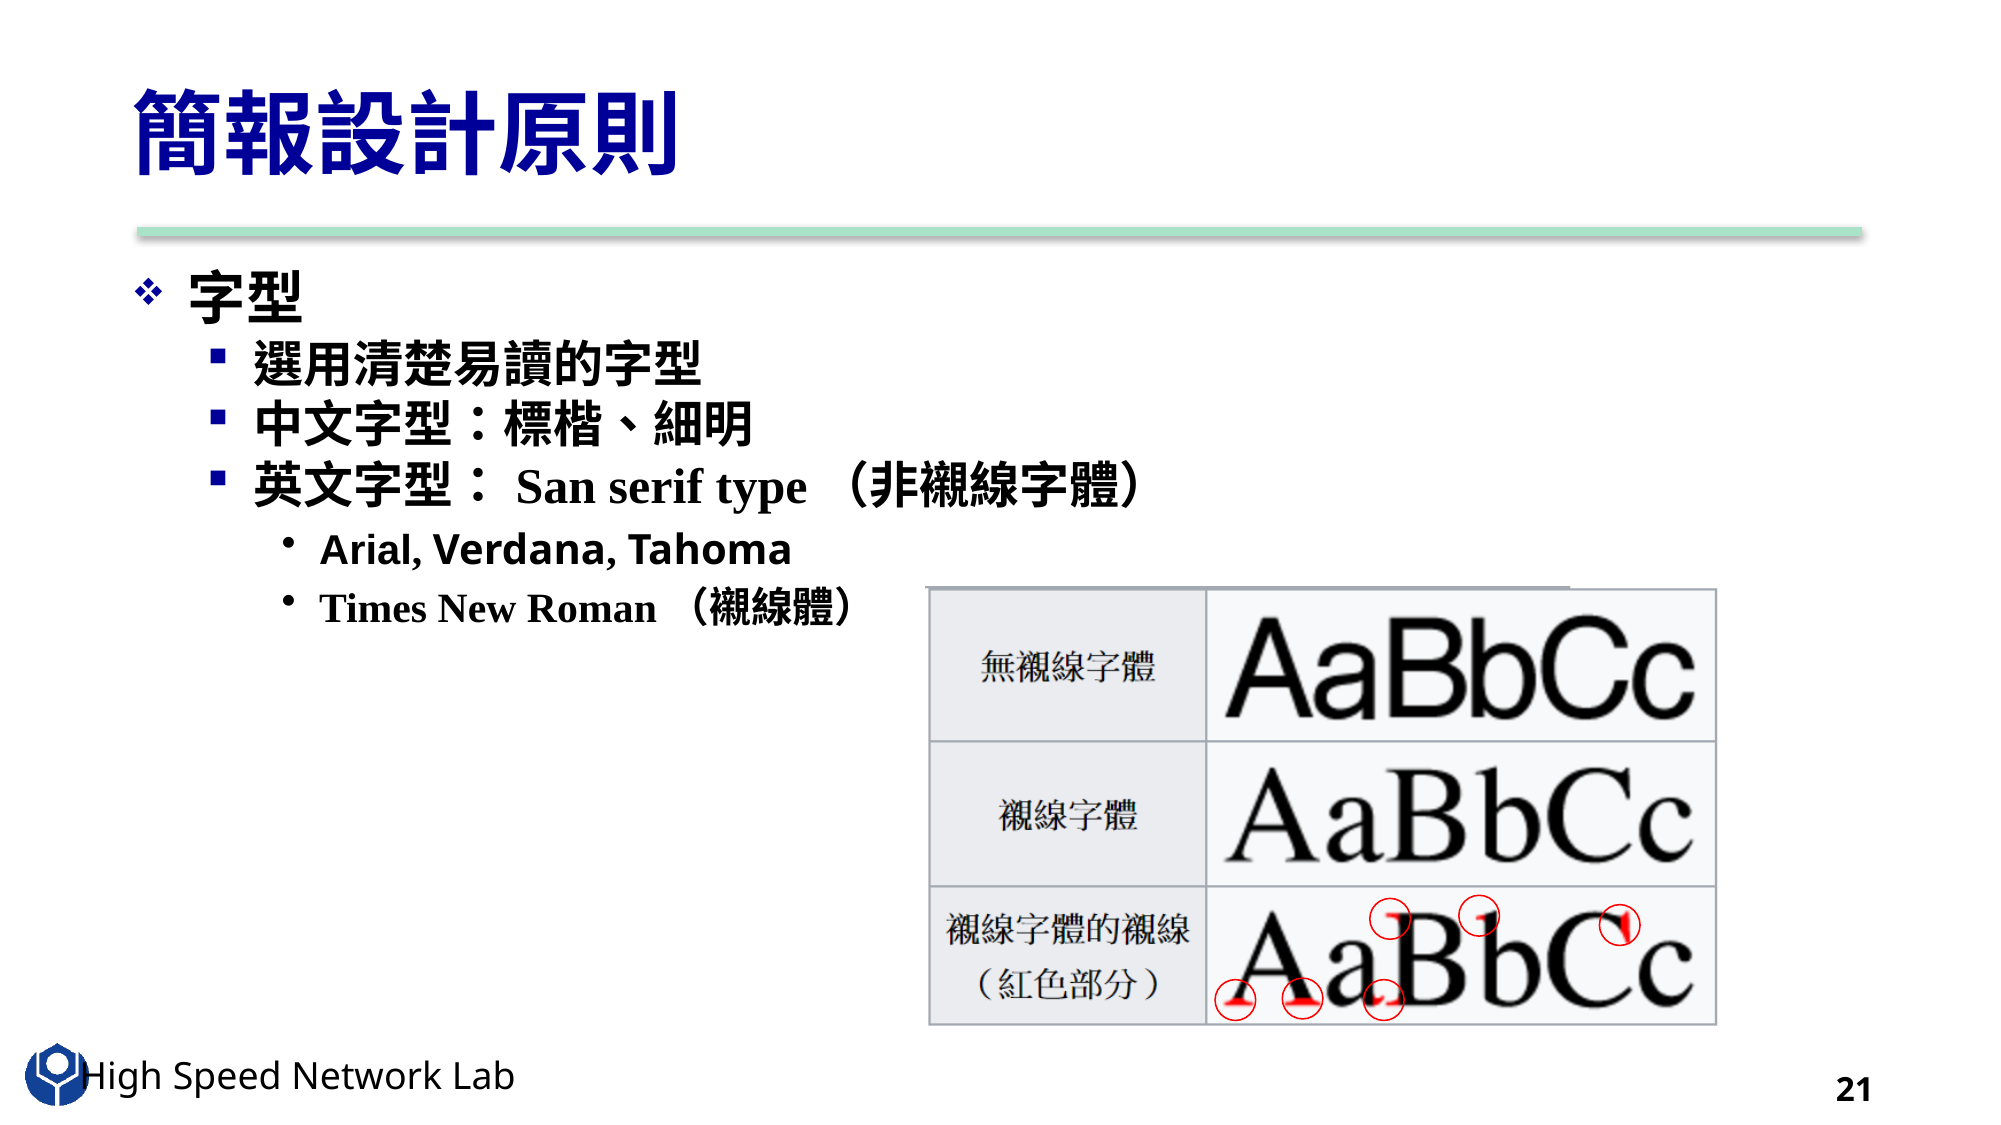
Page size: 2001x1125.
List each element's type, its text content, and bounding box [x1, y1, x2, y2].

title 簡報設計原則 [116, 37, 1817, 225]
slide_number 21 [1820, 1059, 1969, 1106]
list 字型 選用清楚易讀的字型 中文字型：標楷、細明 英文字型：San serif type（非襯線字體） Arial, Verdana, Tahoma Times New Roman（襯線體） [116, 264, 1817, 1027]
picture [25, 1043, 89, 1106]
picture [924, 586, 1723, 1028]
